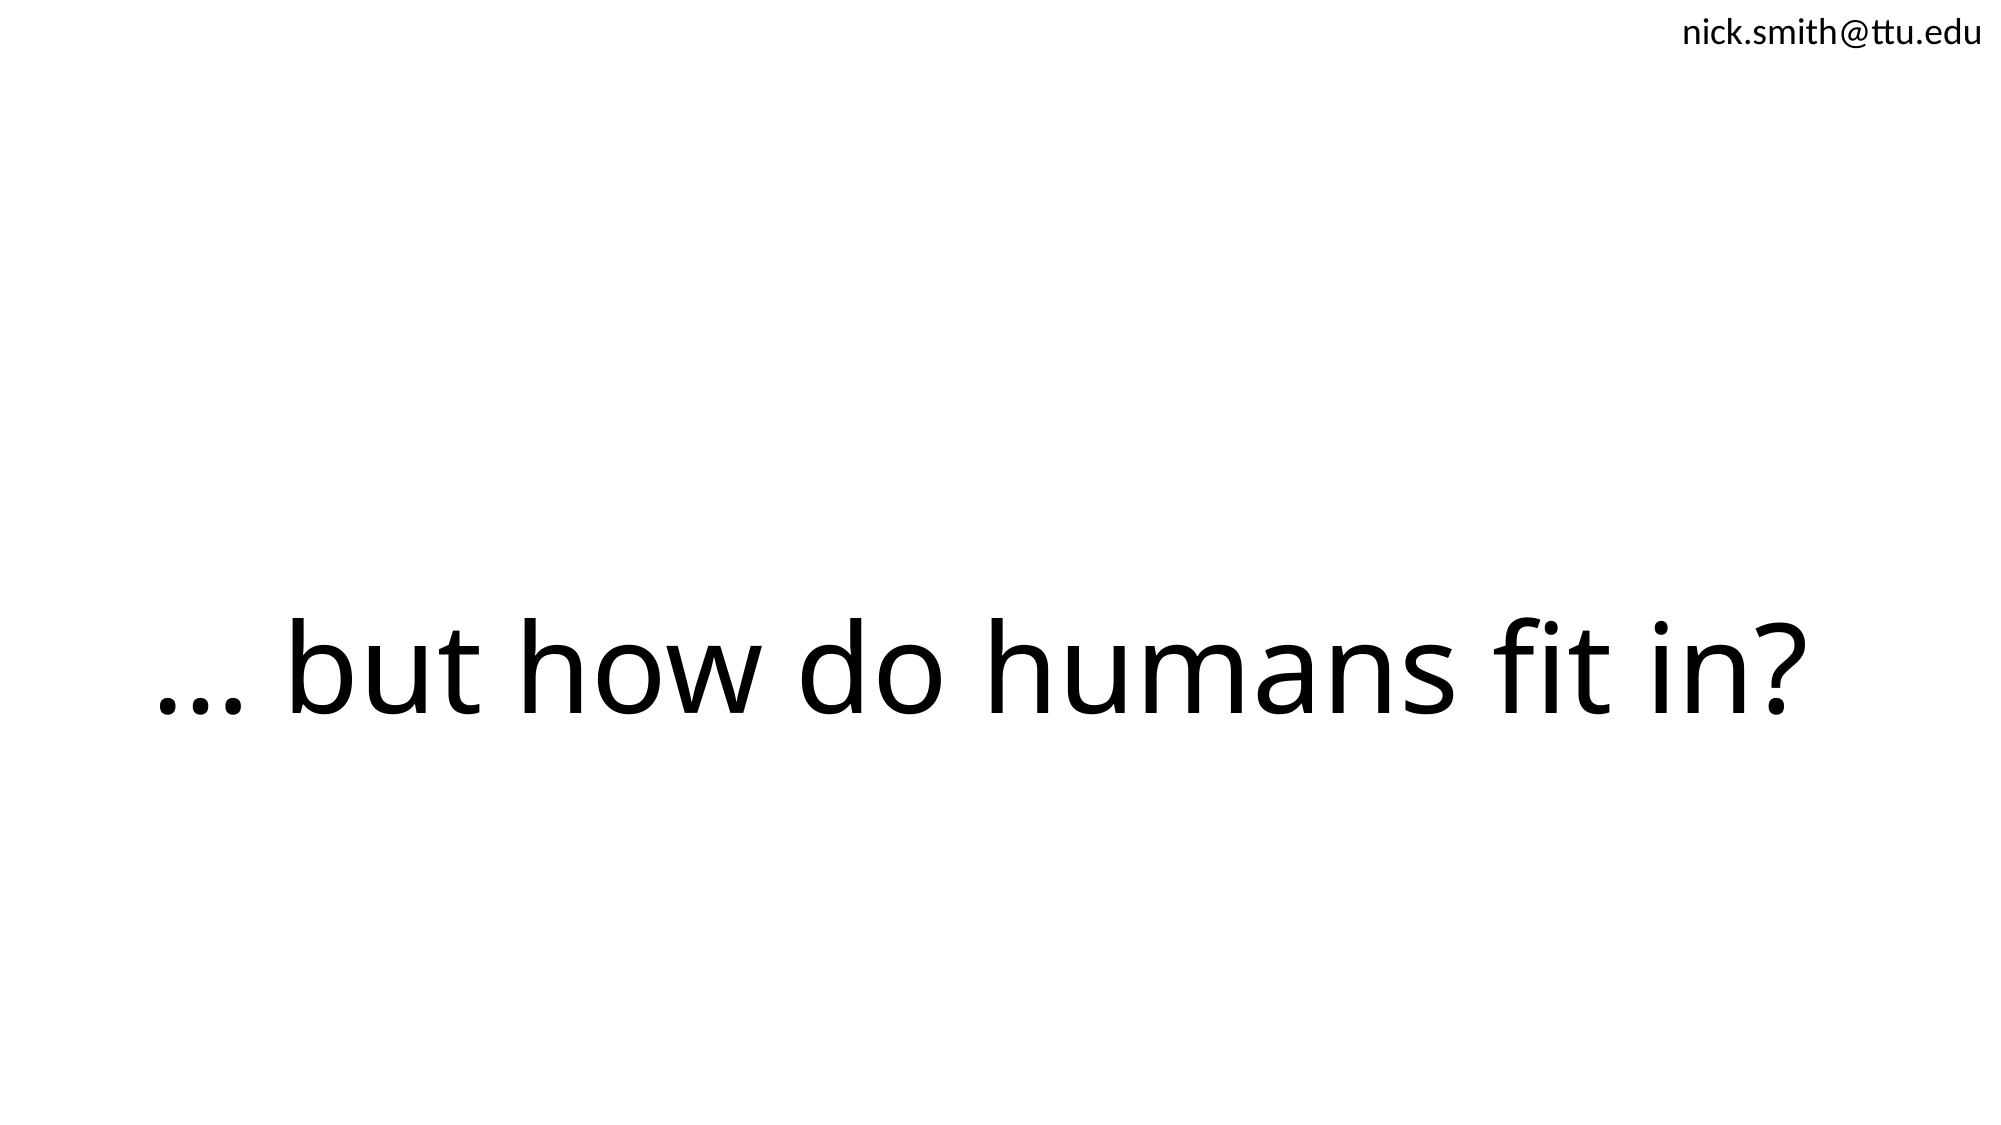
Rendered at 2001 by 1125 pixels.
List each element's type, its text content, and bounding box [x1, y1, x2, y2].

text_box nick.smith@ttu.edu [1667, 0, 1998, 59]
title … but how do humans fit in? [136, 280, 1862, 749]
